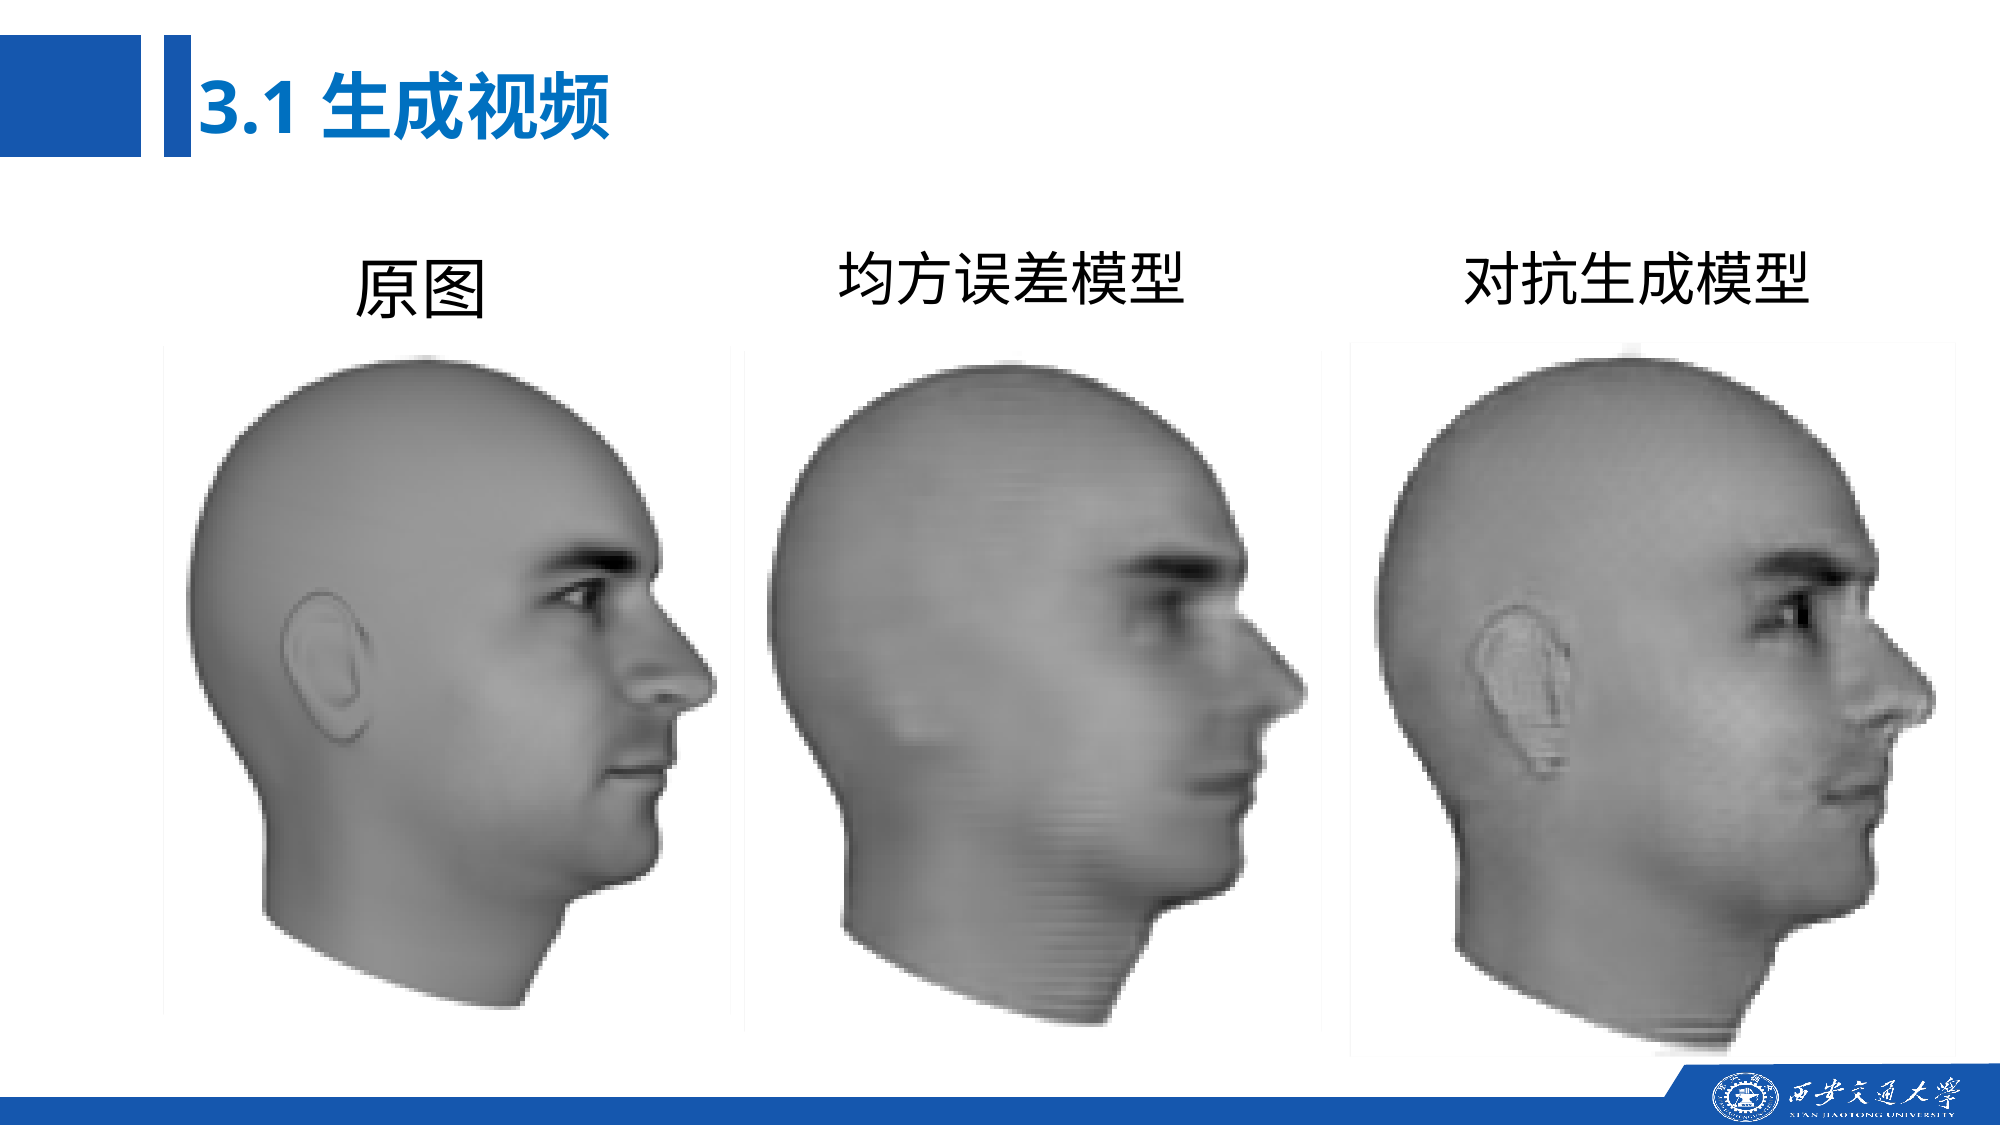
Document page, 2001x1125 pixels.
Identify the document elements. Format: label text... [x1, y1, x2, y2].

picture [162, 345, 731, 1015]
text_box 3.1生成视频 [183, 52, 627, 155]
picture [1349, 342, 1956, 1058]
text_box 均方误差模型 [822, 234, 1202, 320]
text_box 对抗生成模型 [1447, 234, 1827, 320]
picture [743, 349, 1322, 1032]
text_box 原图 [339, 239, 504, 335]
